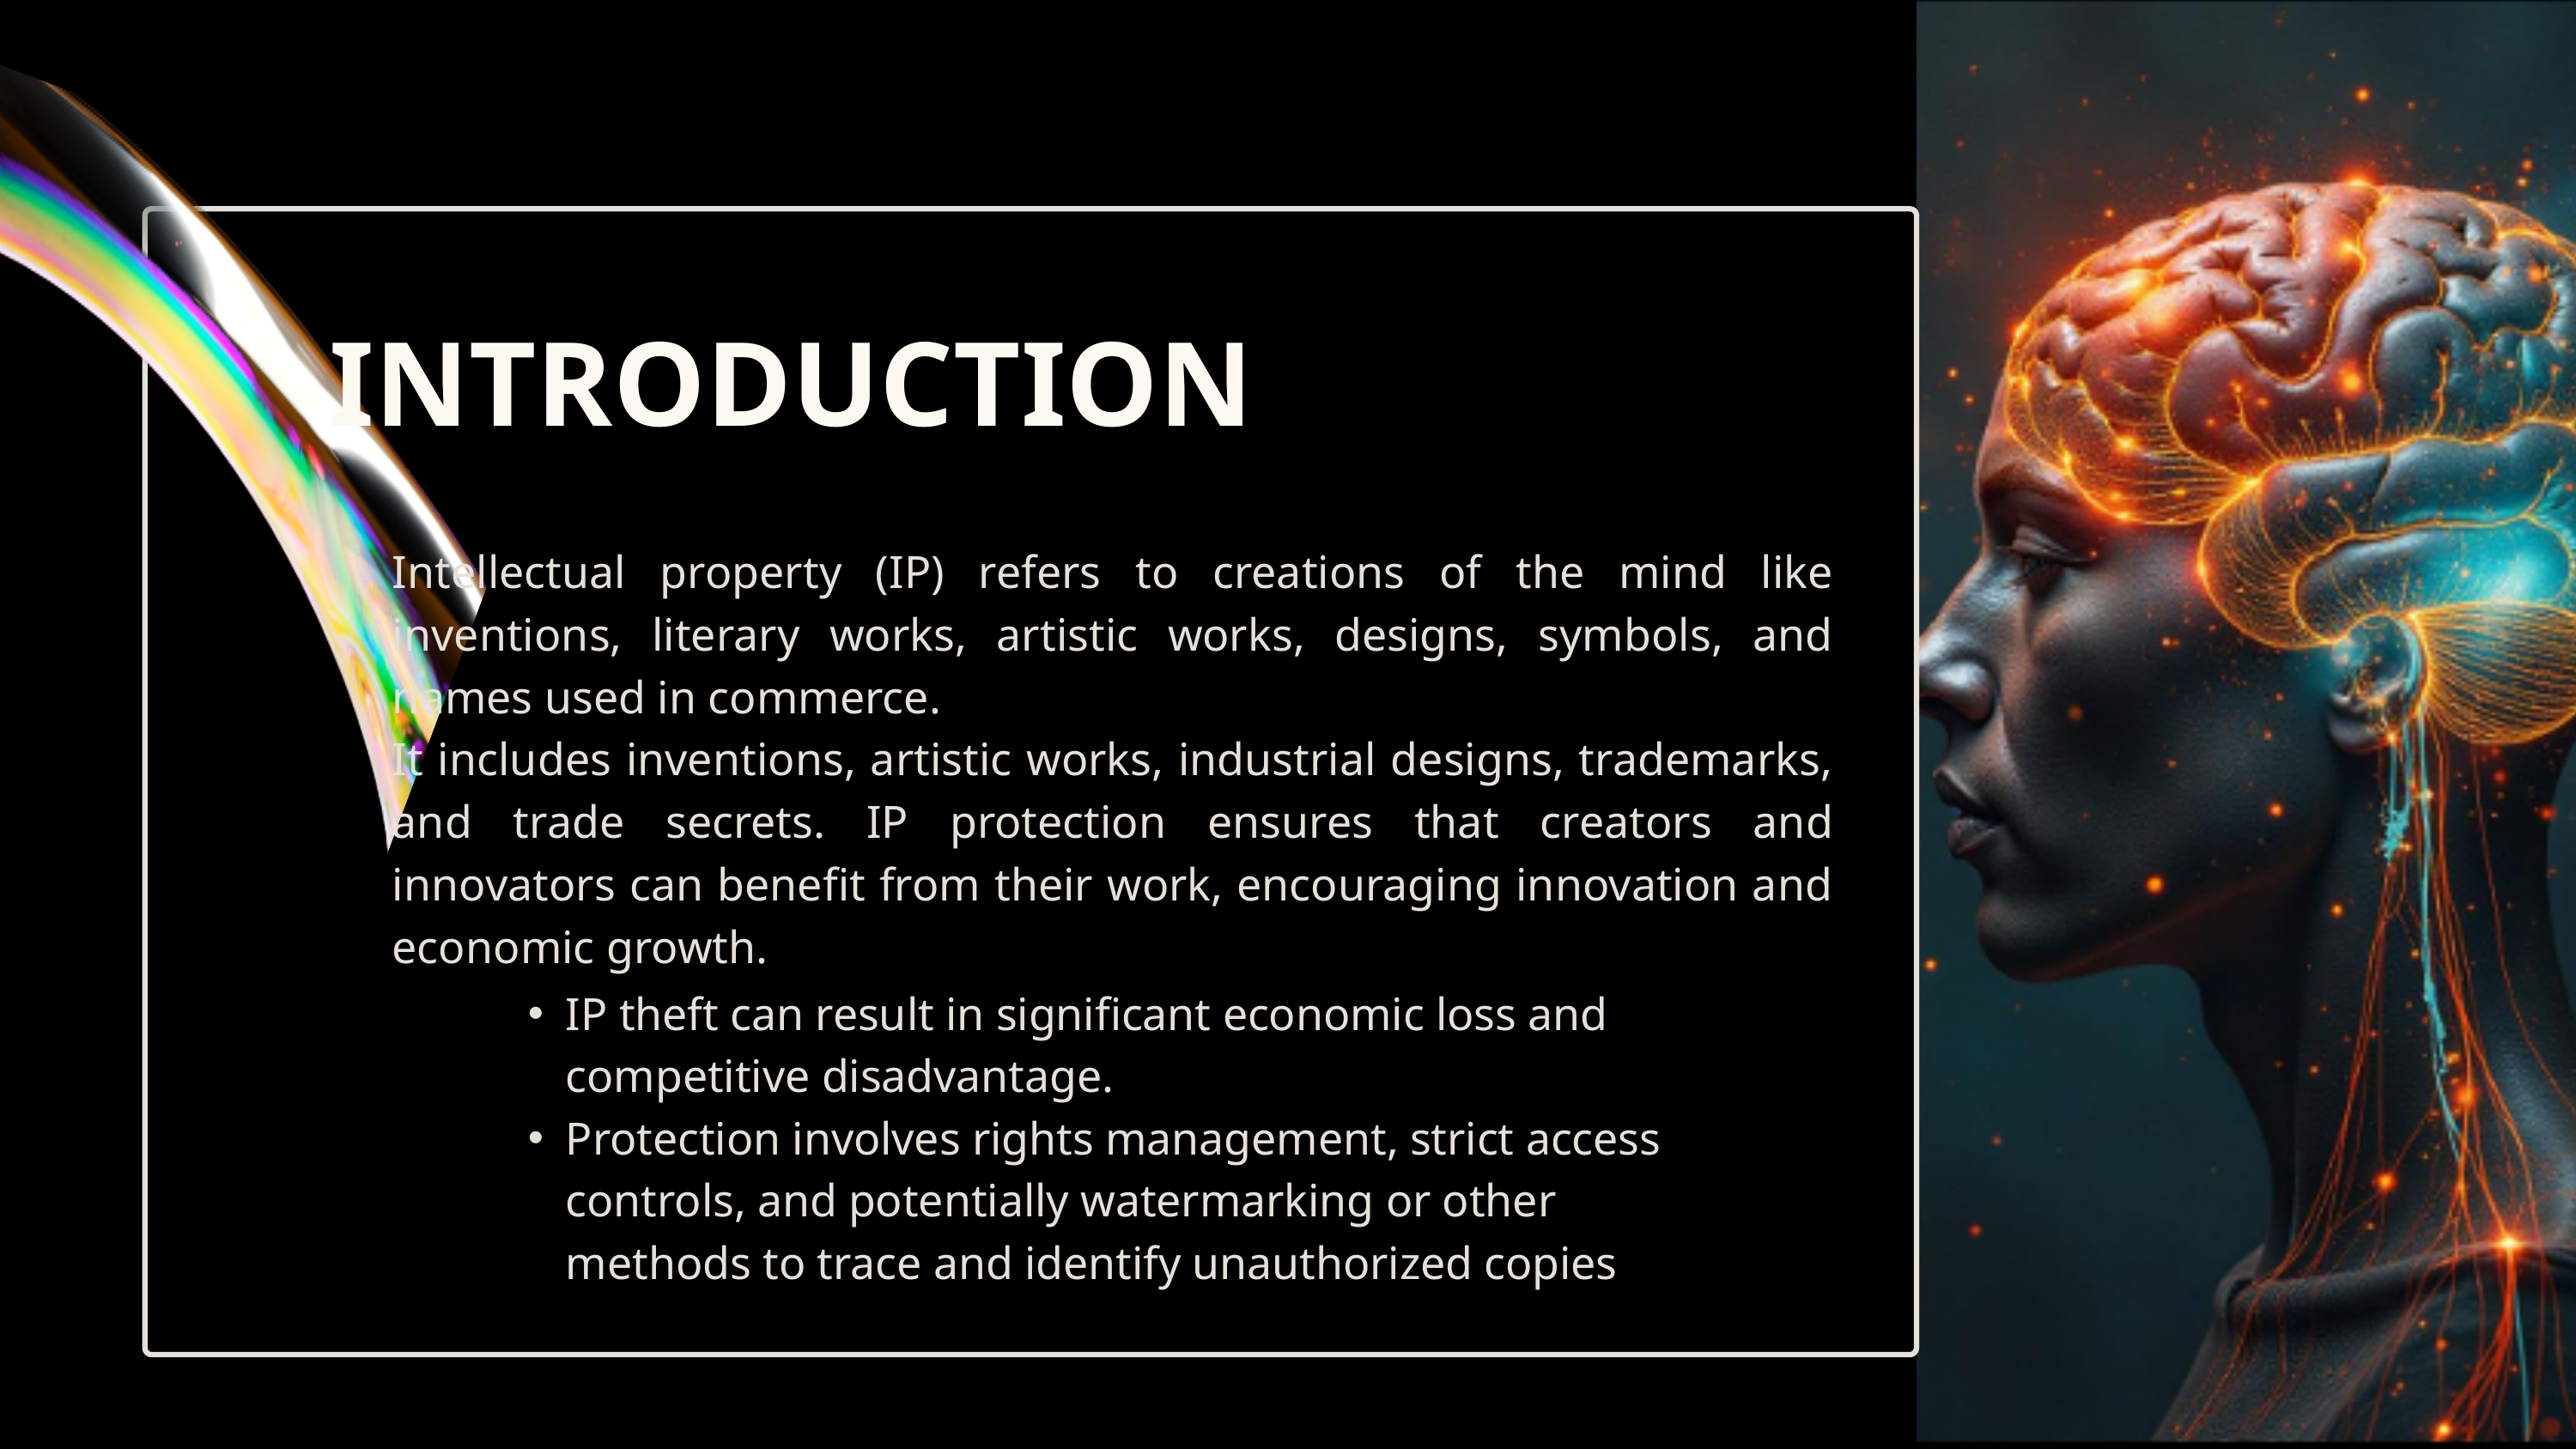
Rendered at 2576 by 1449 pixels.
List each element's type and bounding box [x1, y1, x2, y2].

text_box [0, 64, 381, 1449]
text_box [1916, 0, 2576, 1449]
text_box [144, 208, 1917, 1355]
